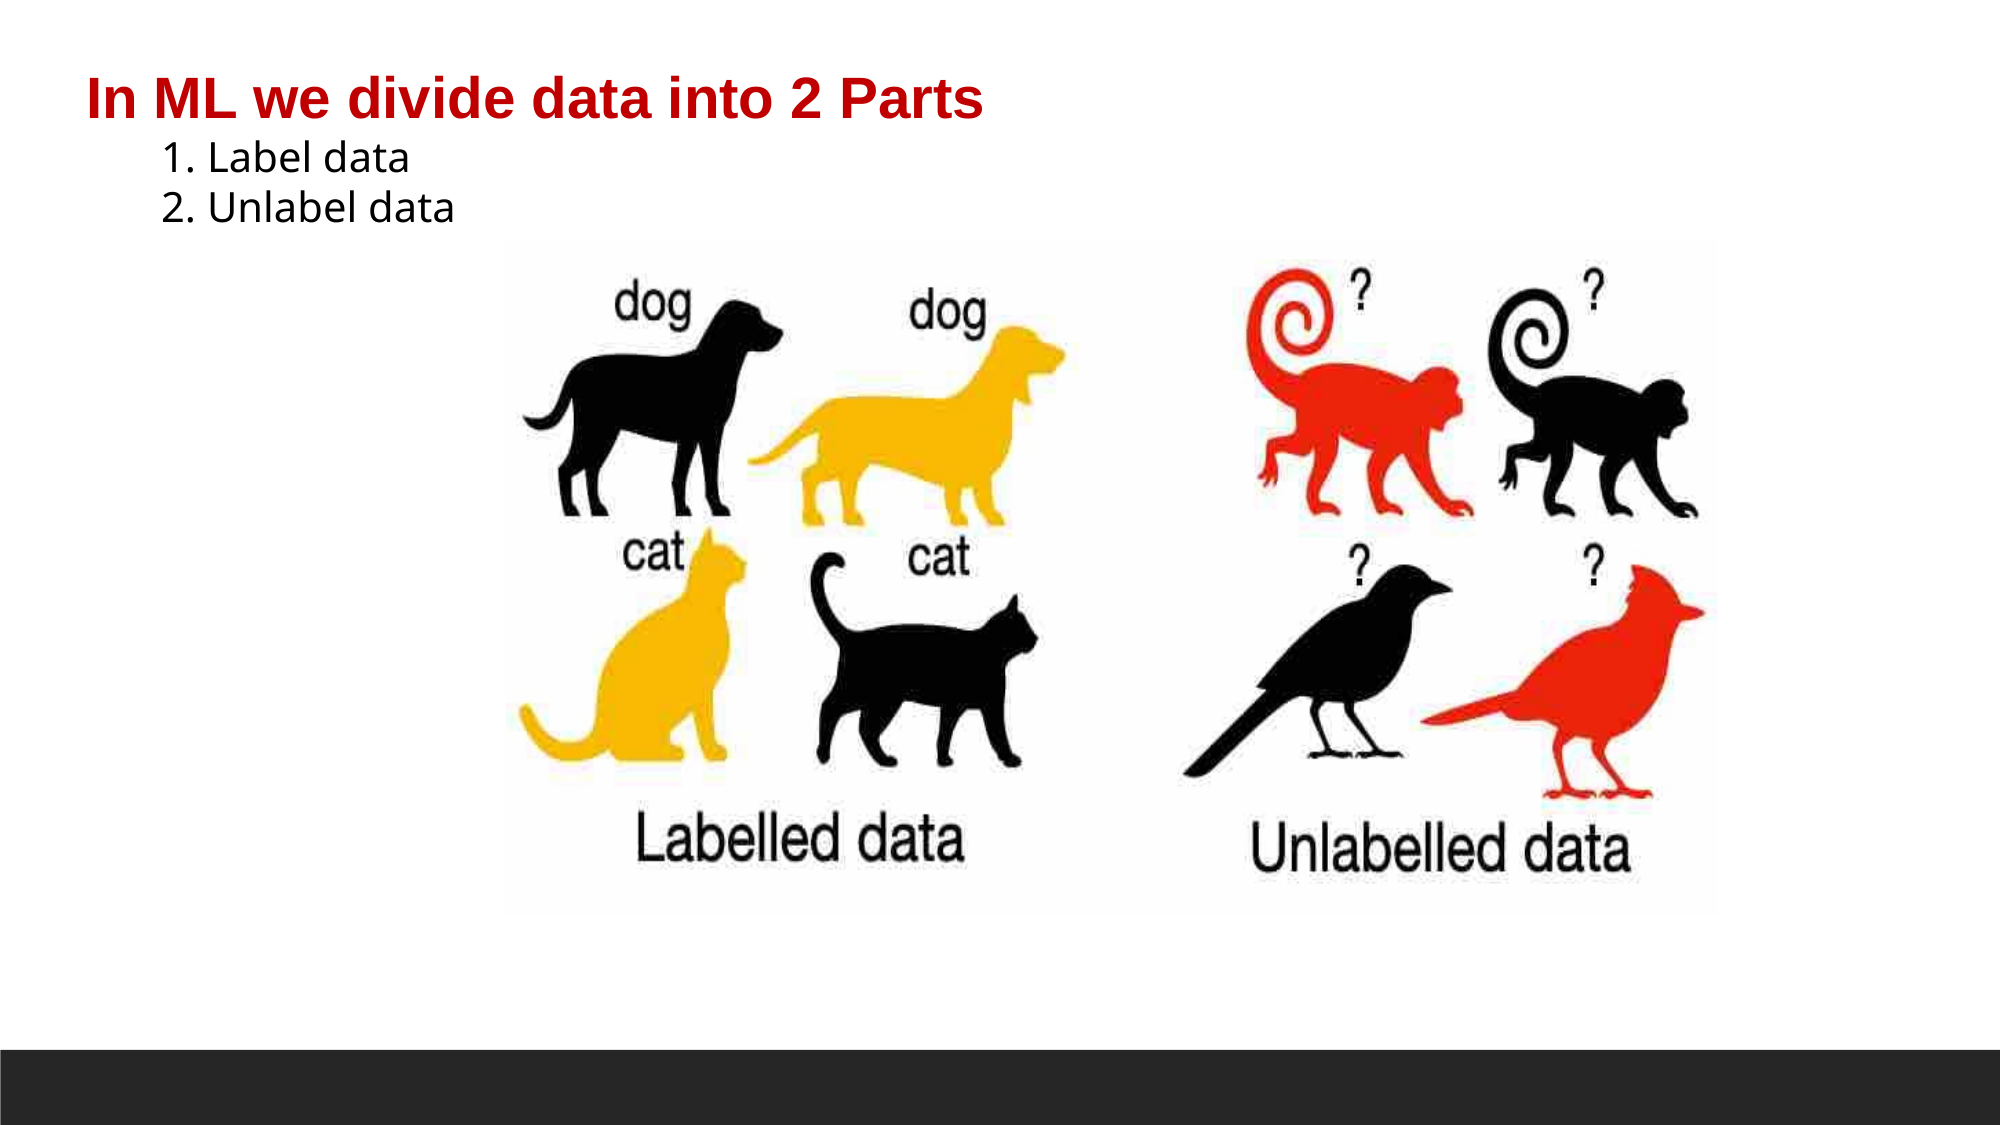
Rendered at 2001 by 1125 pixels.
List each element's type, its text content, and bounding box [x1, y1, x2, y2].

picture [505, 239, 1718, 917]
text_box In ML we divide data into 2 Parts 1. Label data 2. Unlabel data [71, 53, 1072, 238]
